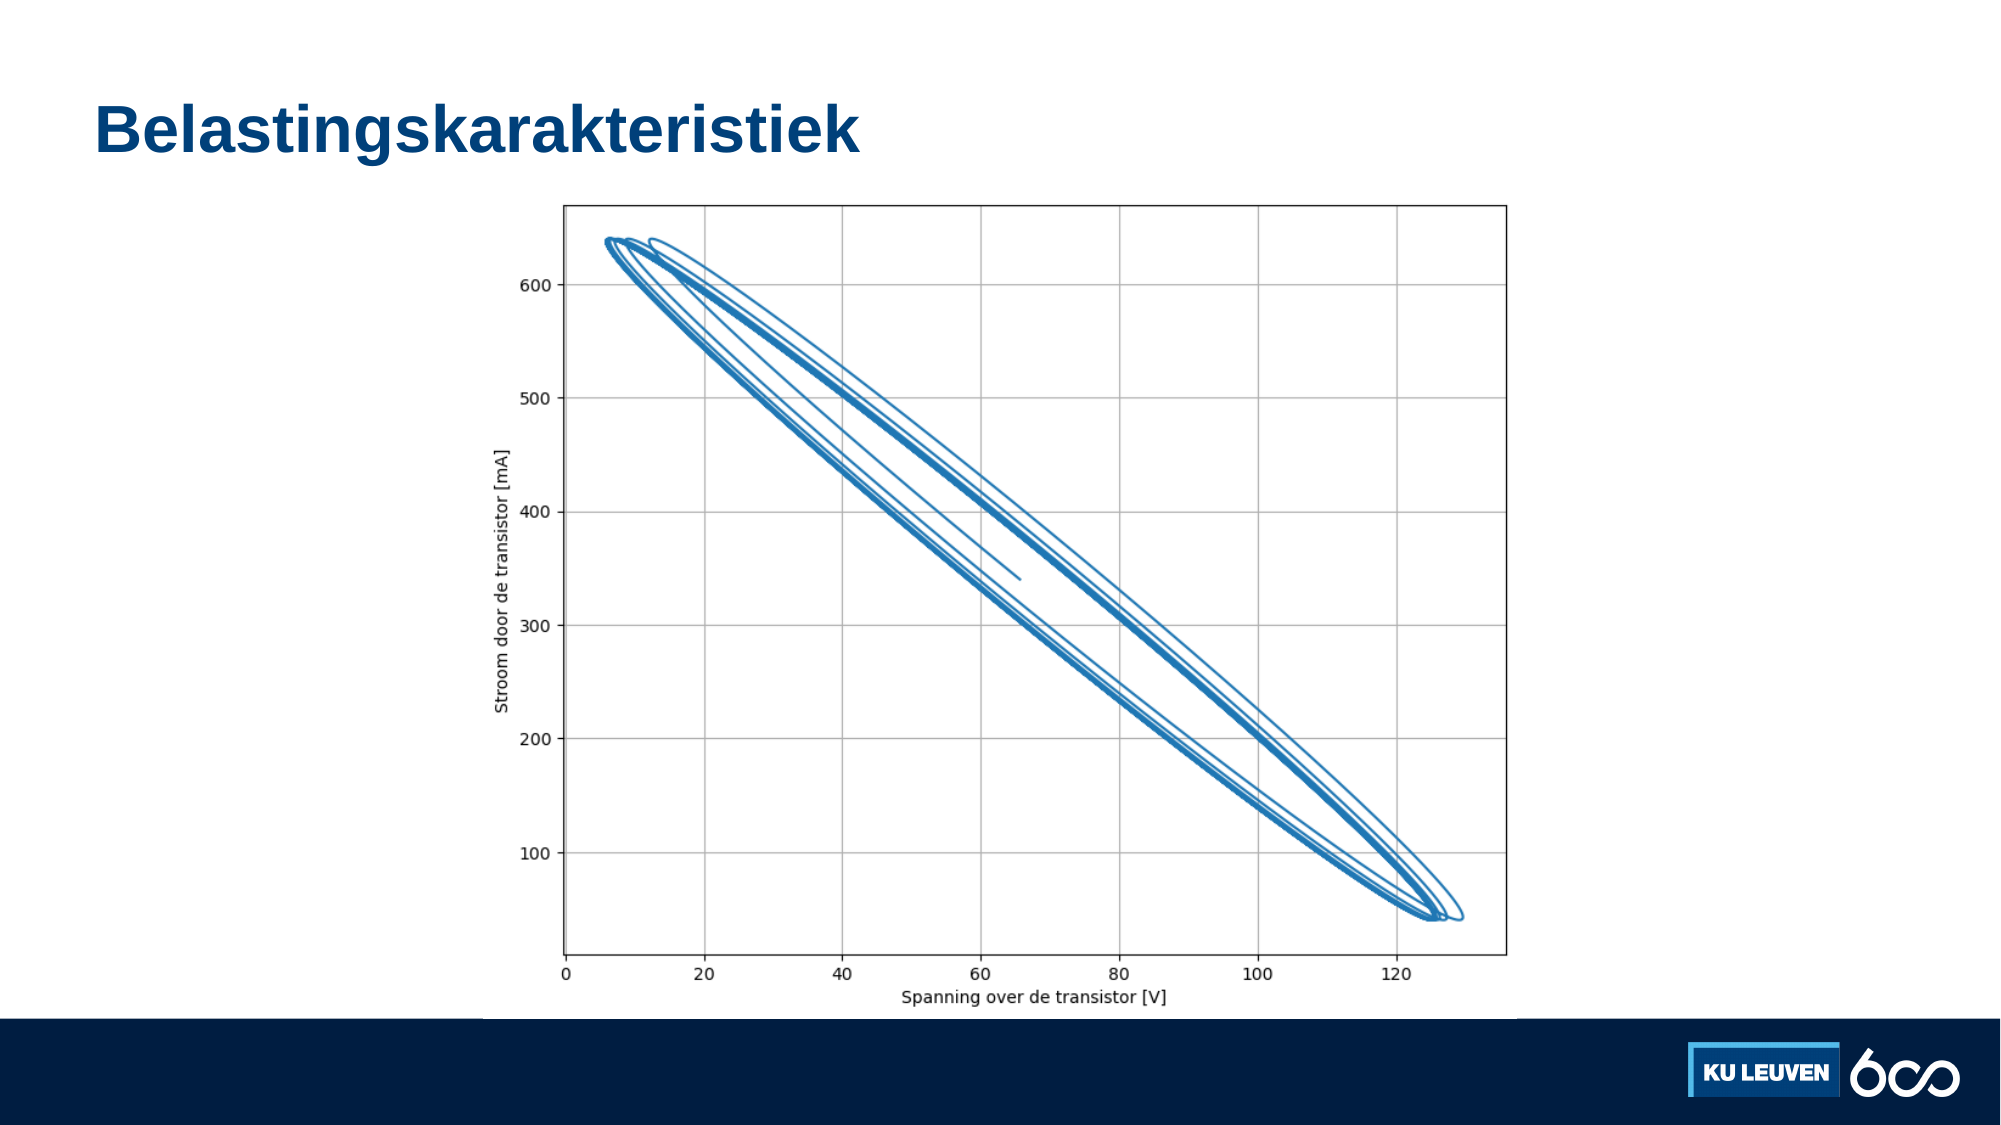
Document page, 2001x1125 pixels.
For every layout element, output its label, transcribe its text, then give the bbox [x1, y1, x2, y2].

picture [1688, 1042, 1960, 1097]
picture [483, 193, 1517, 1019]
title Belastingskarakteristiek [94, 94, 1900, 186]
